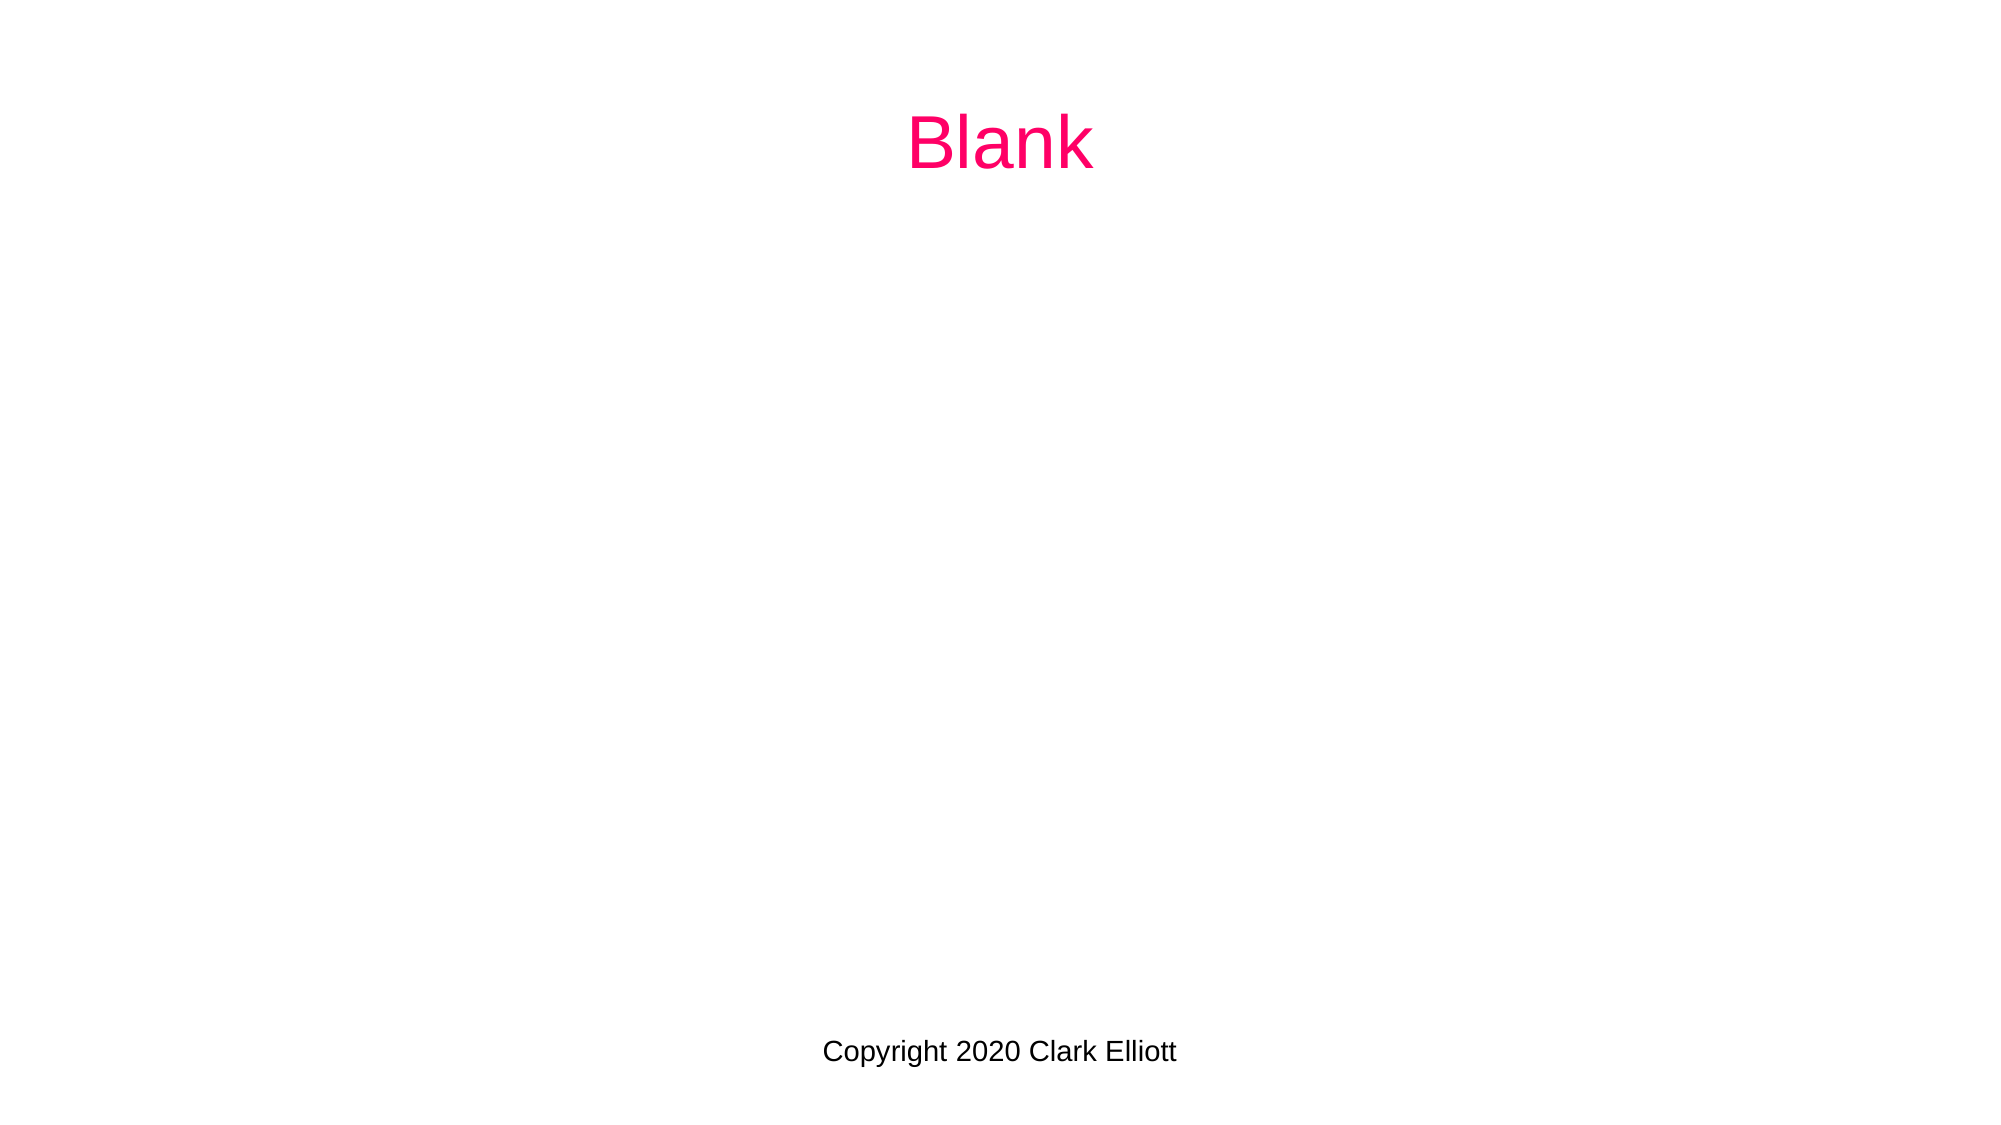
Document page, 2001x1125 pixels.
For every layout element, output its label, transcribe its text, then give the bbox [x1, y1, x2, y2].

text_box Copyright 2020 Clark Elliott [762, 1024, 1238, 1103]
title Blank [99, 45, 1900, 233]
